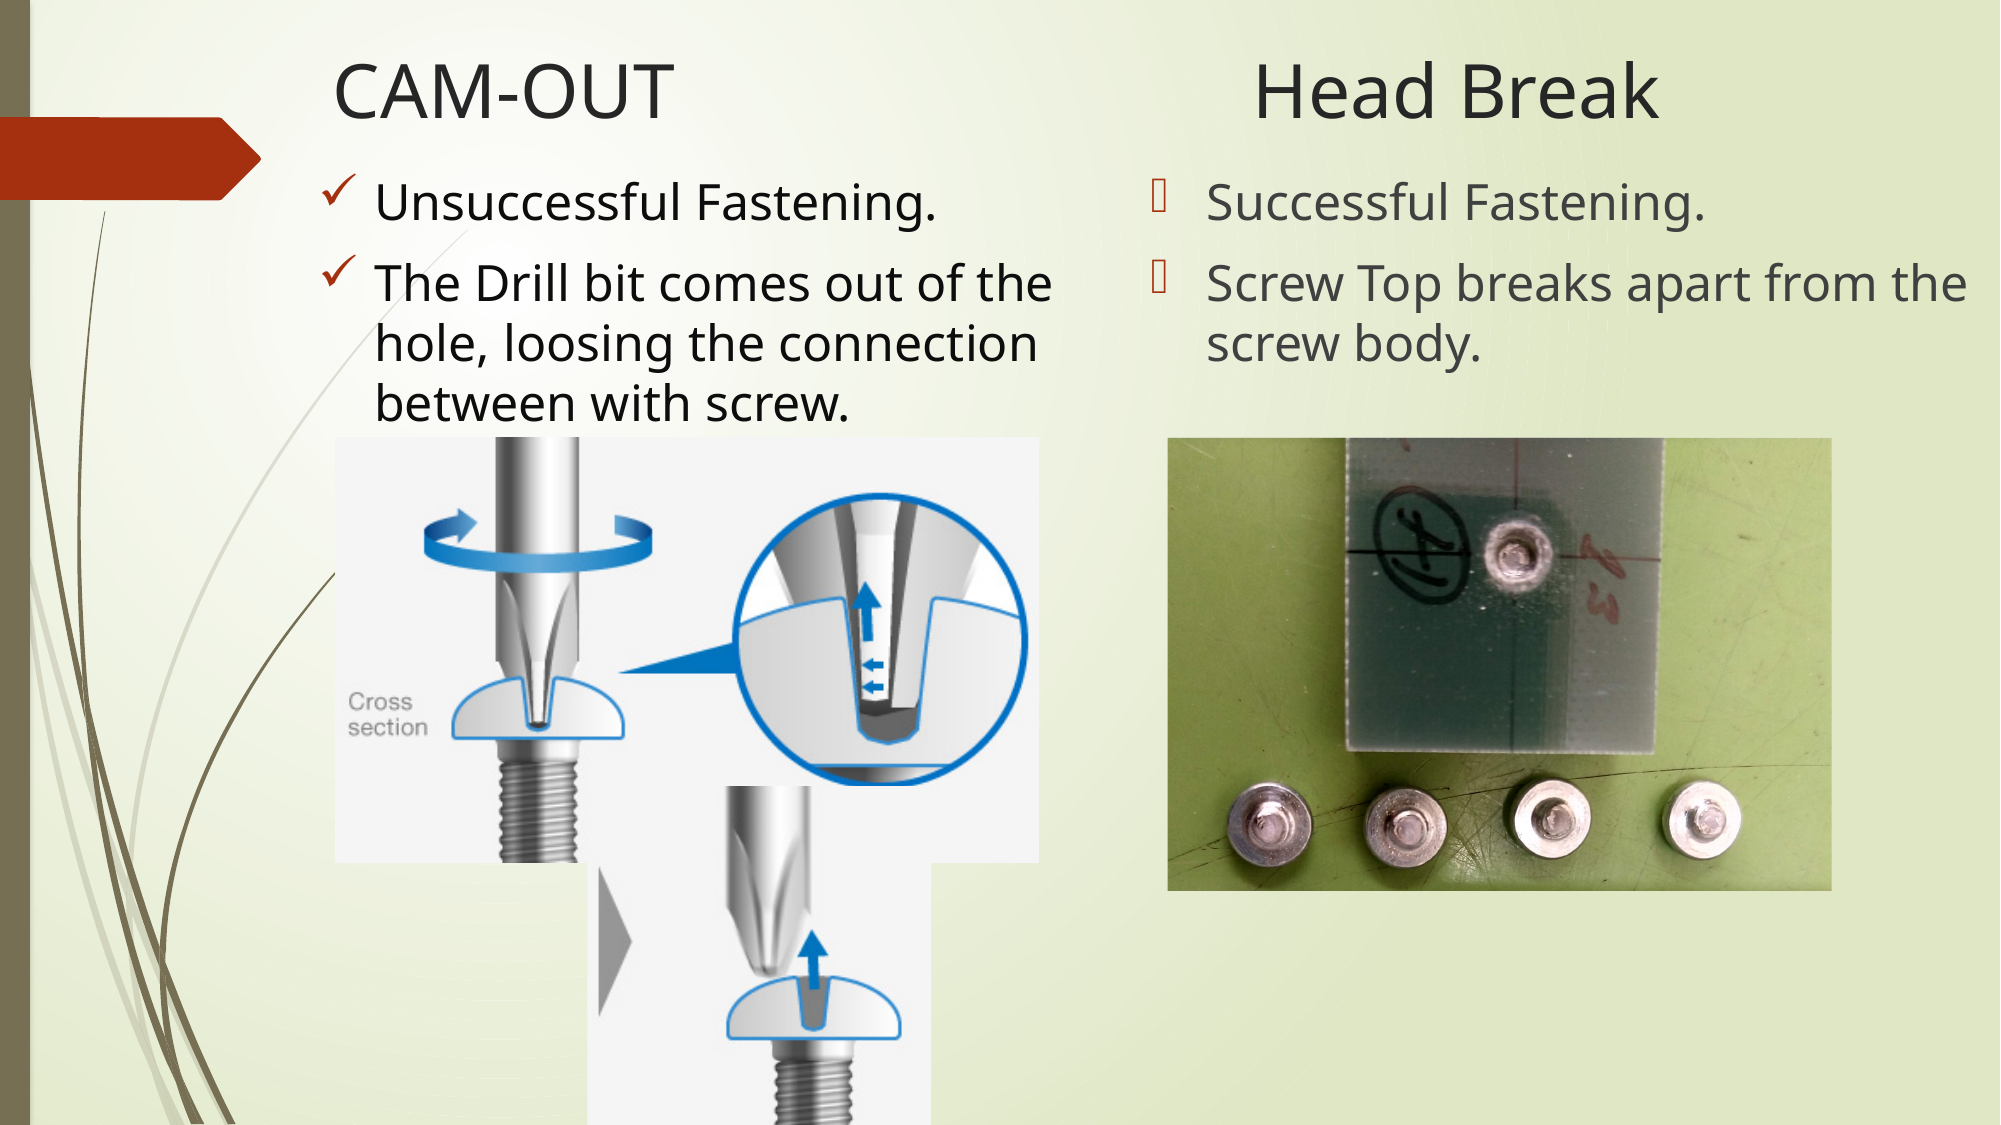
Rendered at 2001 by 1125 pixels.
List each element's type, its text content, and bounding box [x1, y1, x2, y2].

list Unsuccessful Fastening. The Drill bit comes out of the hole, loosing the connection between with screw. [303, 162, 1135, 464]
title CAM-OUT [317, 36, 1139, 162]
text_box Head Break [1237, 36, 1853, 162]
picture [1167, 437, 1832, 891]
text_box Successful Fastening. Screw Top breaks apart from the screw body. [1135, 162, 2000, 639]
picture [334, 437, 1040, 1125]
